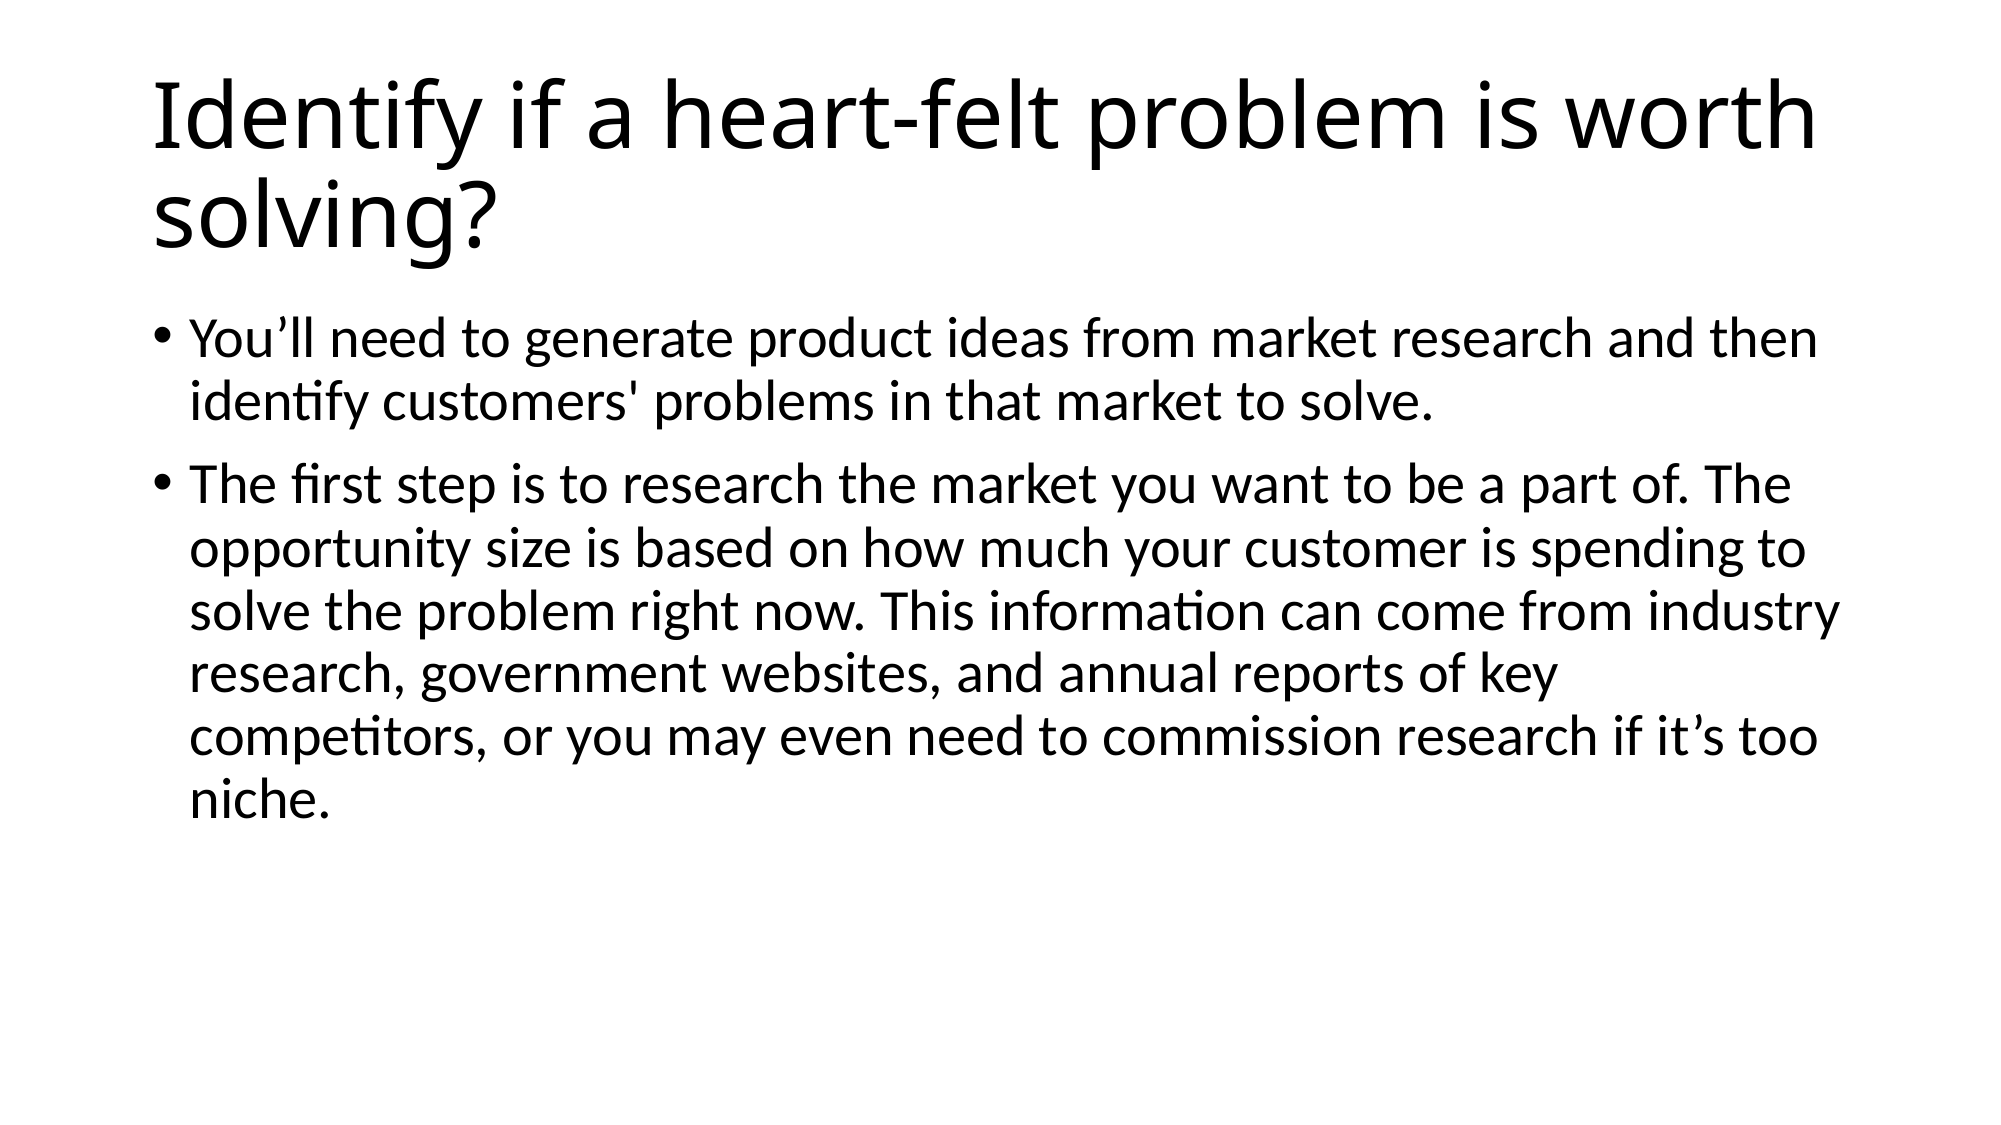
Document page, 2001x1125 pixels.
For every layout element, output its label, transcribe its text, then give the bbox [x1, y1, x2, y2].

title Identify if a heart-felt problem is worth solving? [137, 59, 1863, 278]
list You’ll need to generate product ideas from market research and then identify customers' problems in that market to solve. The first step is to research the market you want to be a part of. The opportunity size is based on how much your customer is spending to solve the problem right now. This information can come from industry research, government websites, and annual reports of key competitors, or you may even need to commission research if it’s too niche. [137, 299, 1863, 1014]
